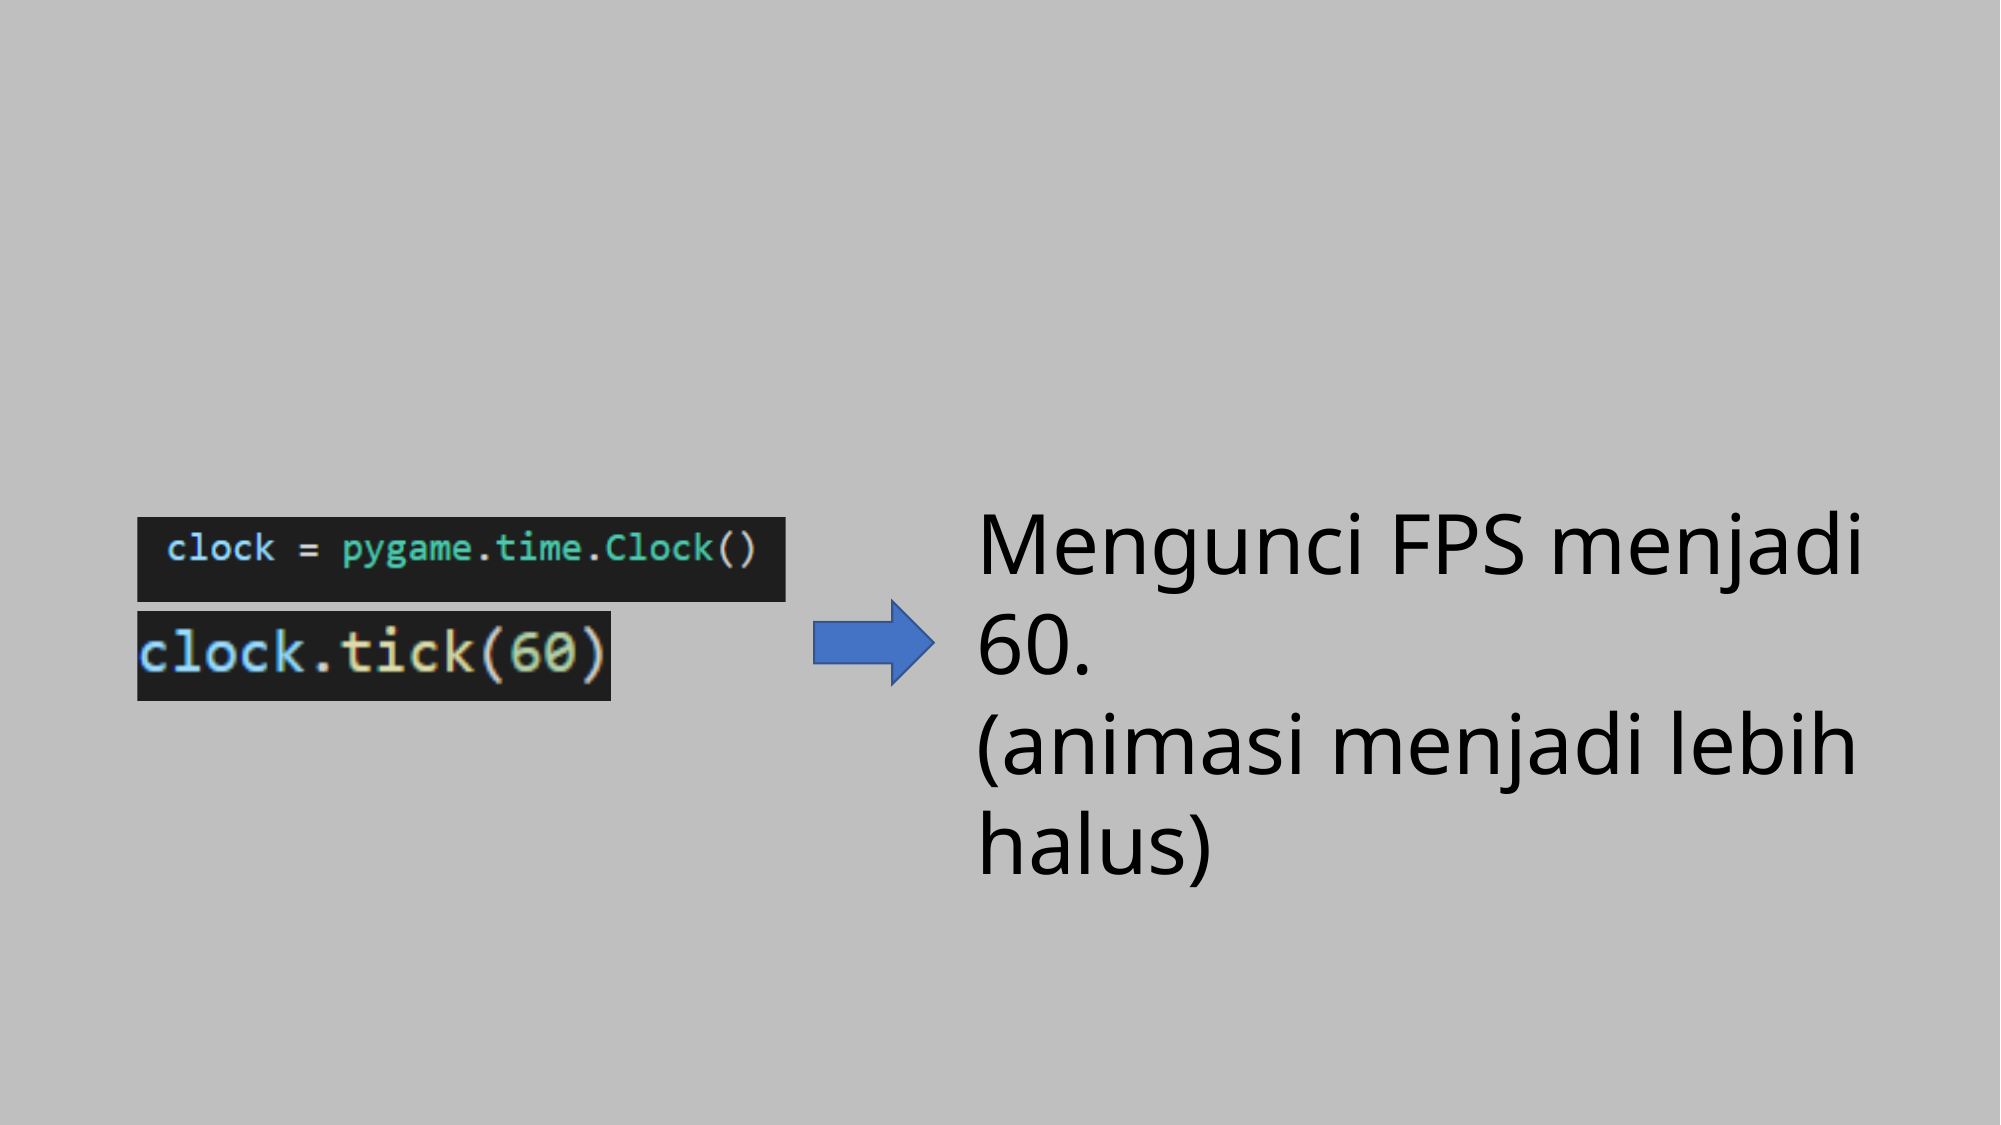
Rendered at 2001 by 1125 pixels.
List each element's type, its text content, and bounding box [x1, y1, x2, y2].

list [137, 517, 786, 602]
picture [137, 611, 611, 701]
text_box [813, 598, 936, 687]
text_box Mengunci FPS menjadi 60. (animasi menjadi lebih halus) [962, 483, 1932, 899]
